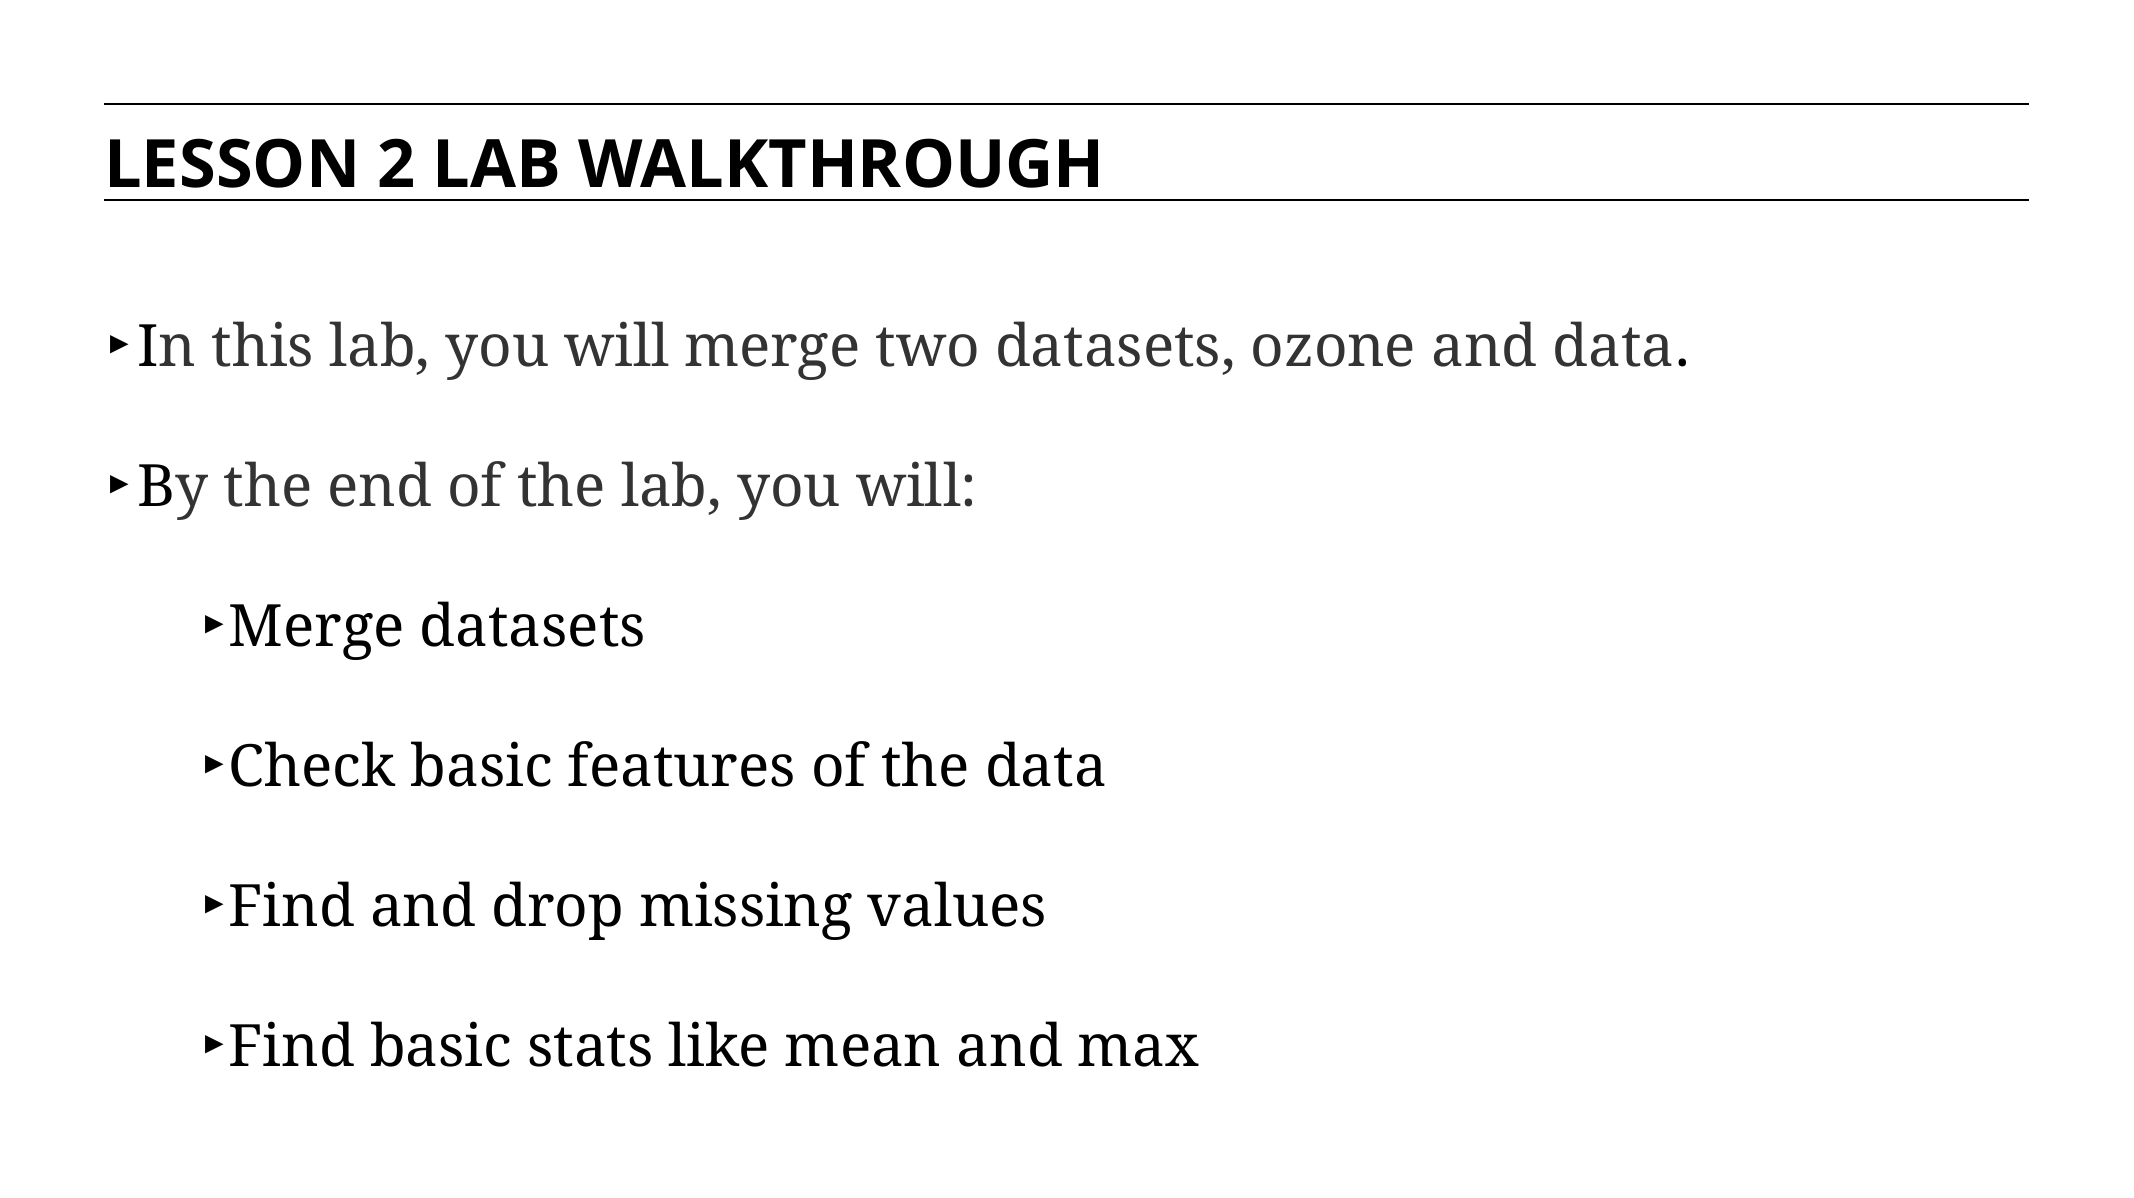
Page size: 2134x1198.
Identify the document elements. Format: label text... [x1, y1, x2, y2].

text_box LESSON 2 LAB WALKTHROUGH [104, 120, 1371, 192]
list In this lab, you will merge two datasets, ozone and data. By the end of the lab, you will: Merge datasets Check basic features of the data Find and drop missing values Find basic stats like mean and max [104, 238, 2030, 864]
